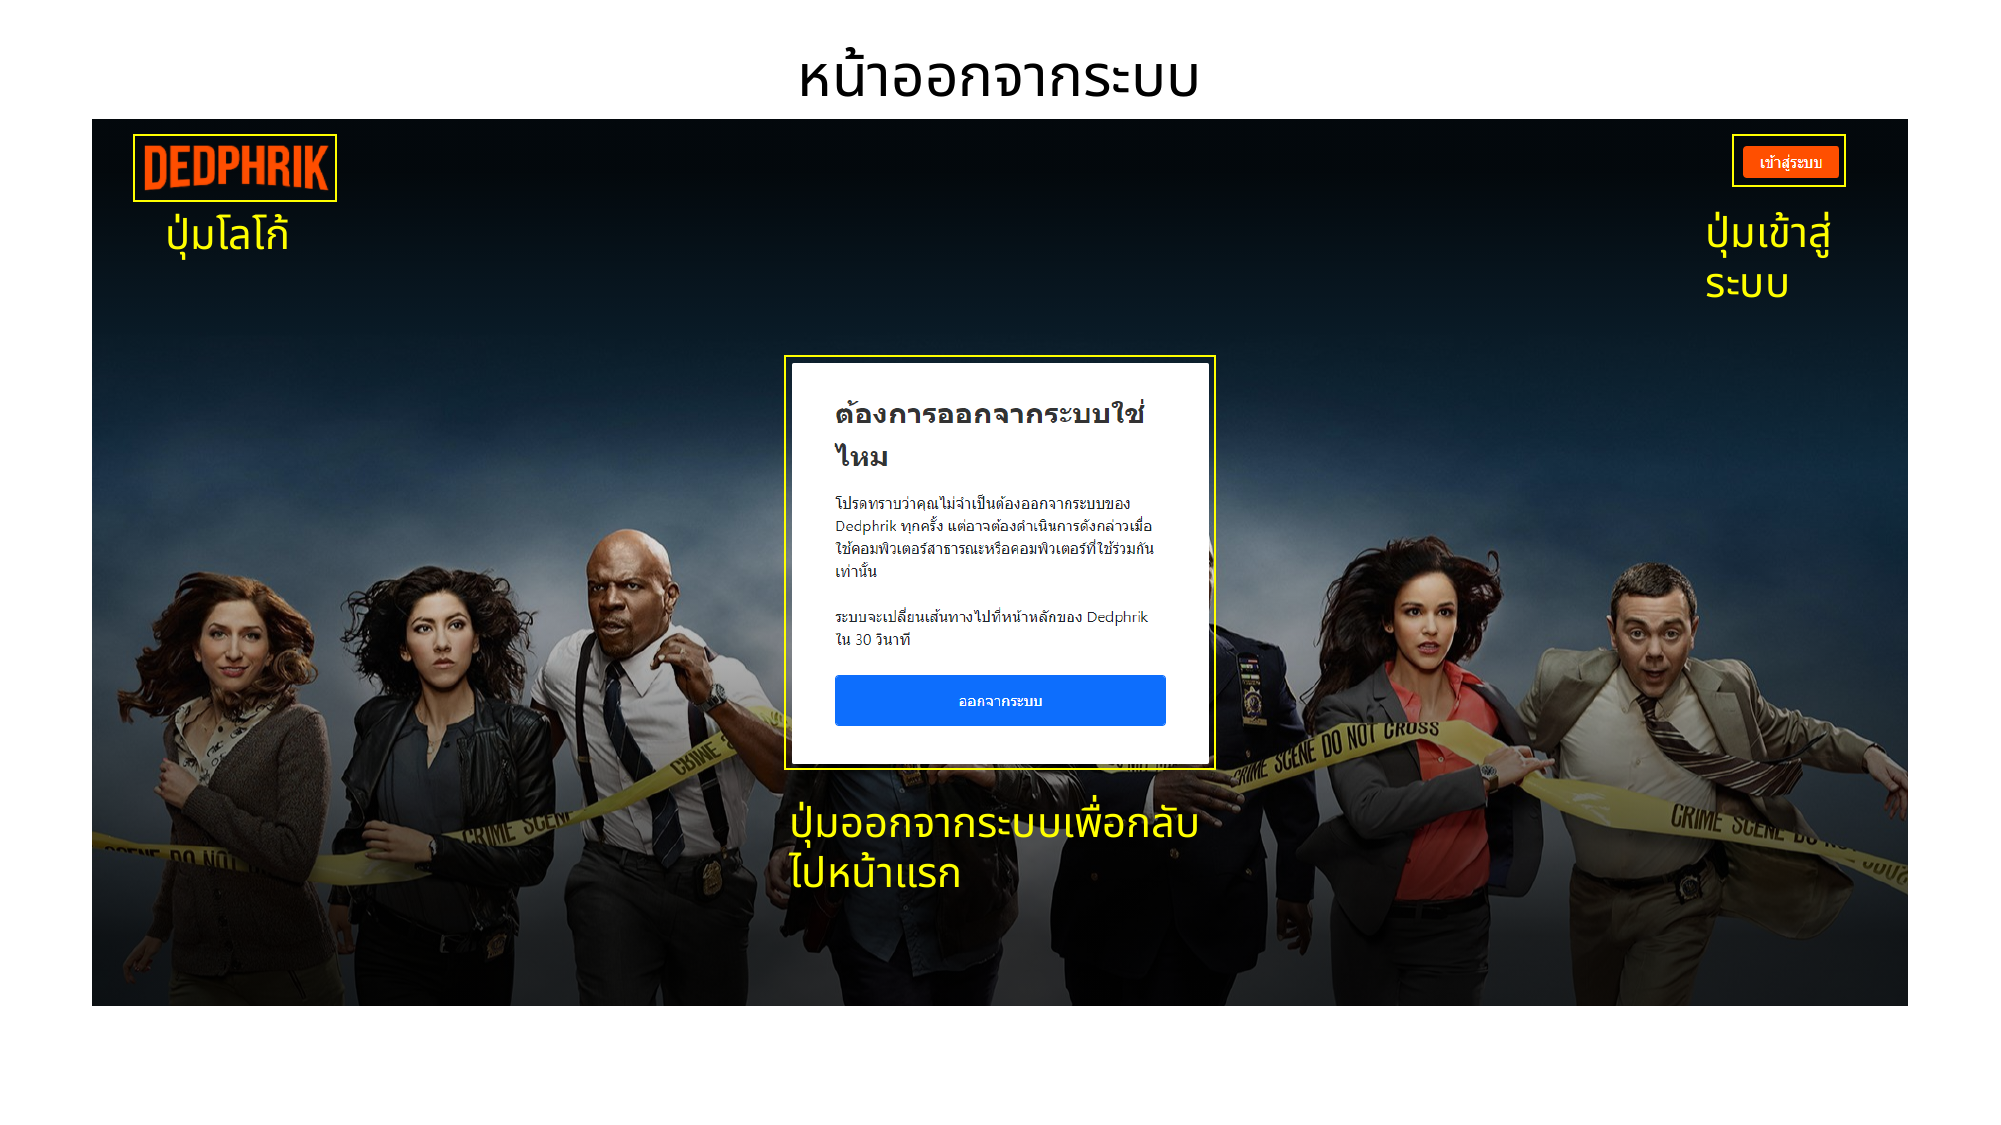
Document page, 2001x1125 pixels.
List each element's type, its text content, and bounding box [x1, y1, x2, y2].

text_box หน้าออกจากระบบ [783, 31, 1217, 116]
picture [92, 119, 1908, 1006]
